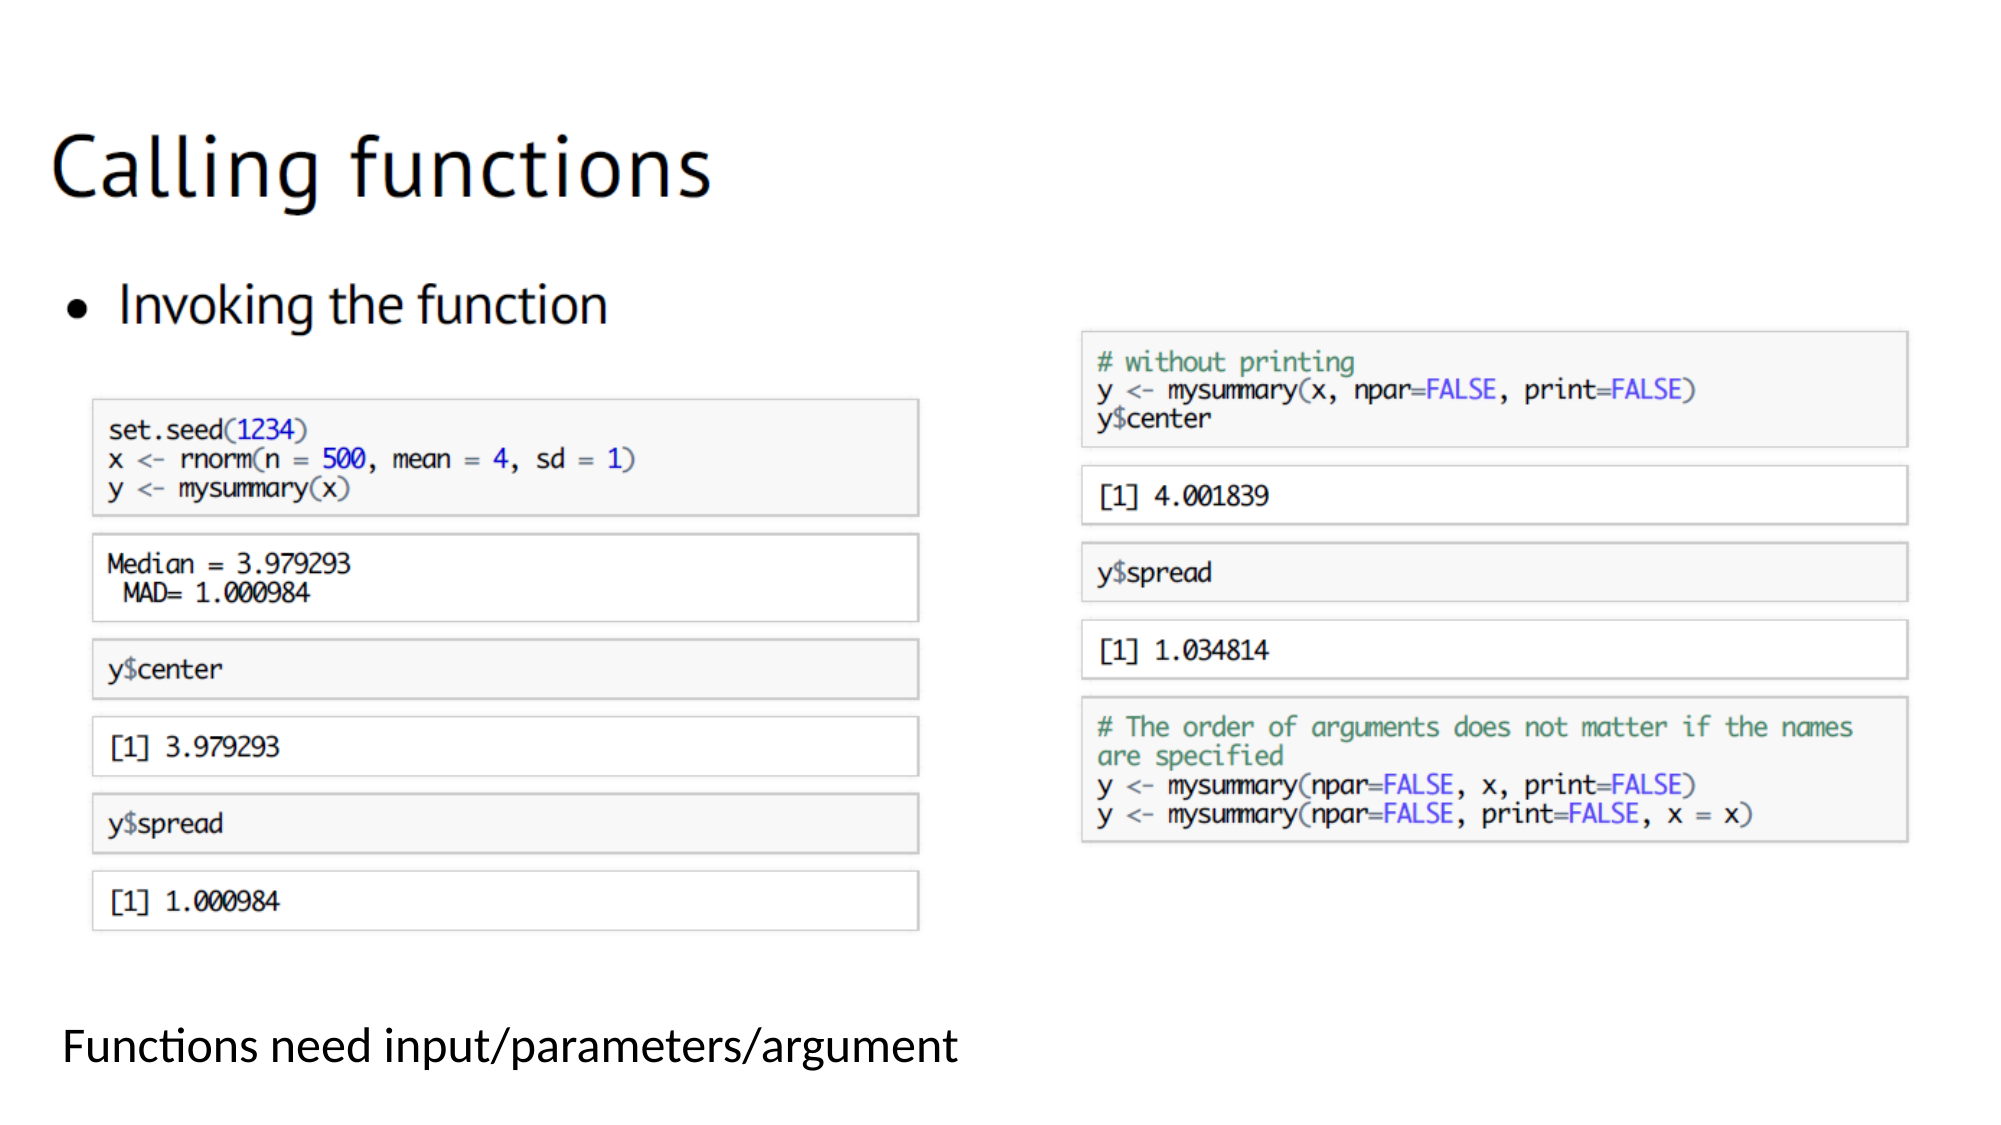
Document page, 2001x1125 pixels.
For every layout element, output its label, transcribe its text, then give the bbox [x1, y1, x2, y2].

text_box Functions need input/parameters/argument [47, 1005, 1065, 1080]
picture [0, 119, 2000, 974]
